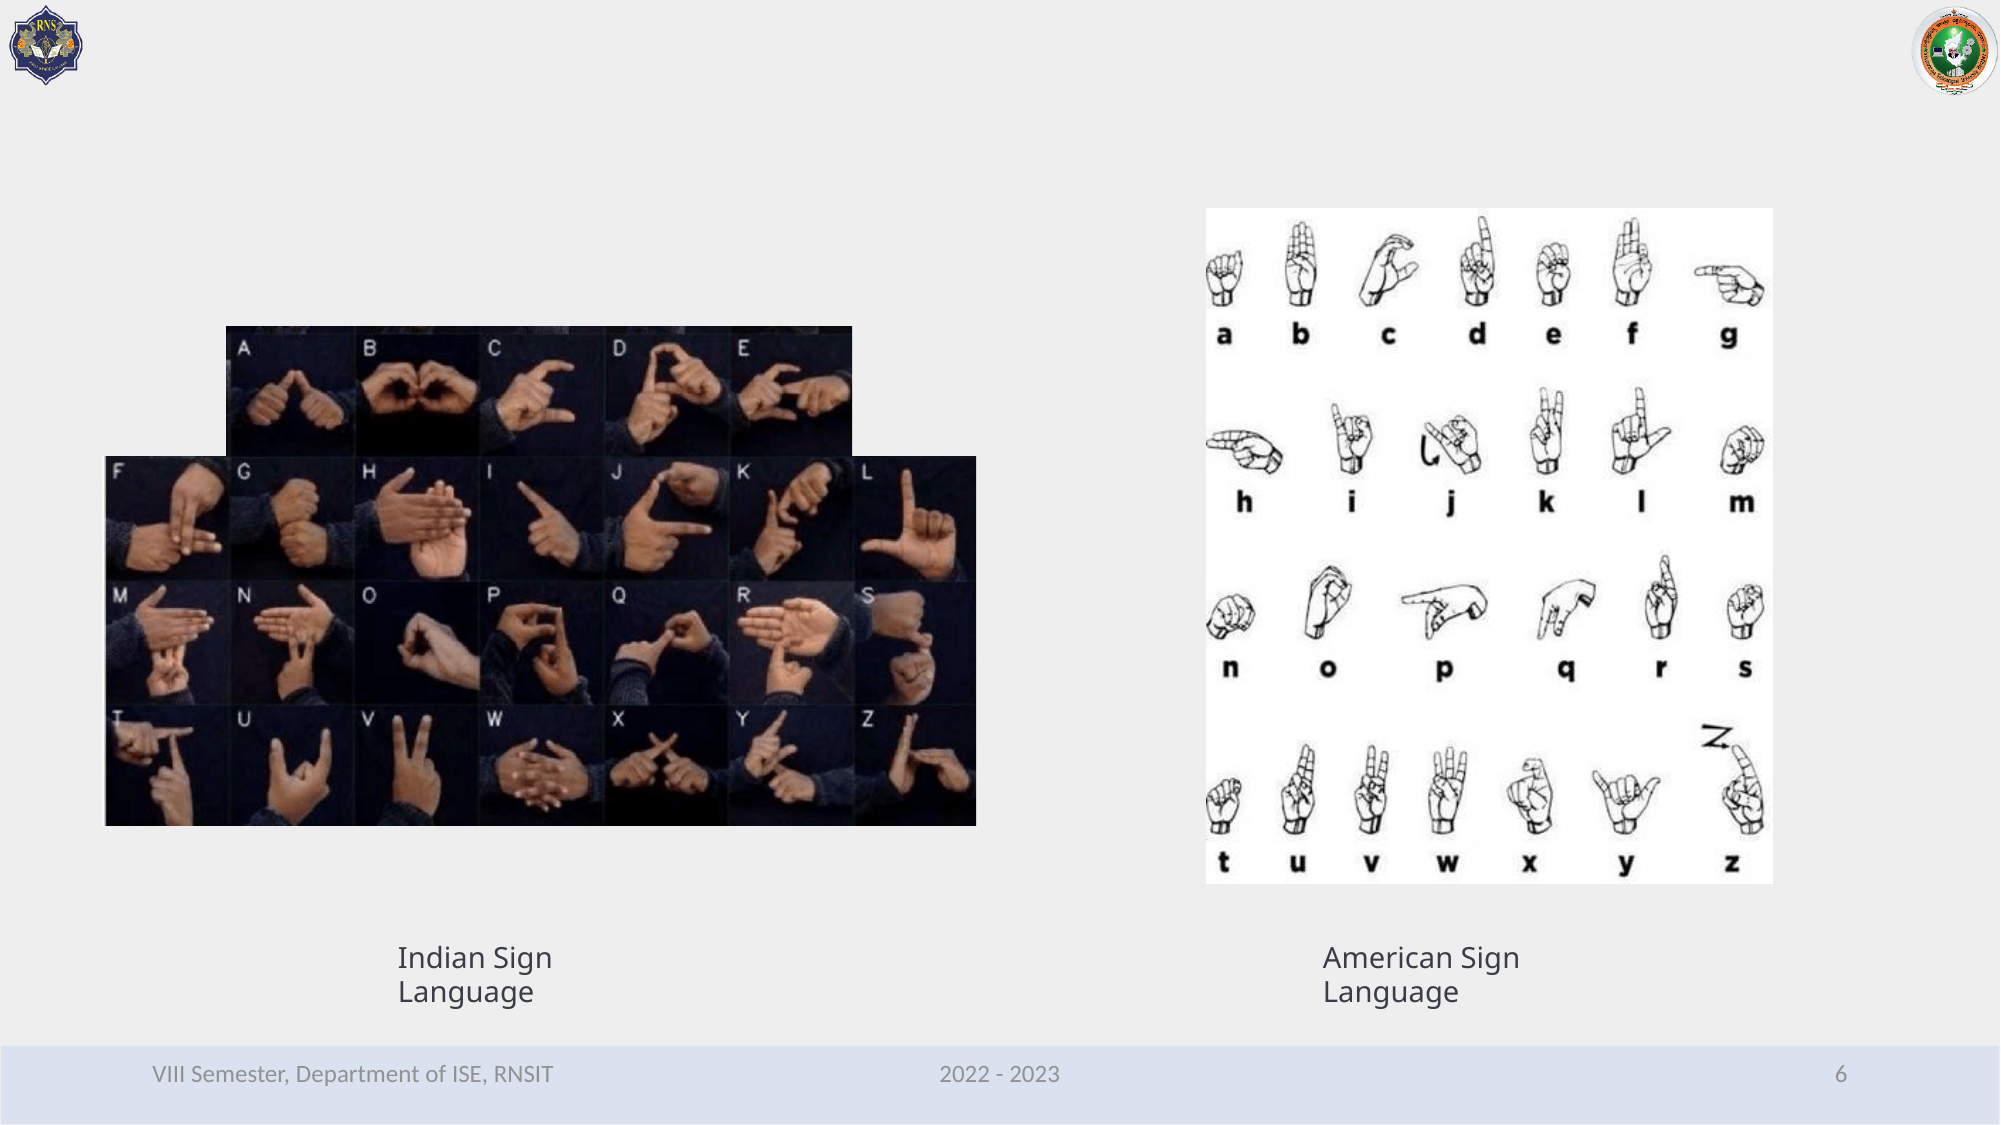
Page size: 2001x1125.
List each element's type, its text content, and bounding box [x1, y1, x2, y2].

text_box Indian Sign Language [383, 931, 696, 1017]
slide_number 6 [1412, 1042, 1863, 1103]
picture [1206, 208, 1773, 885]
text_box American Sign Language [1308, 931, 1672, 1017]
picture [1909, 5, 2000, 96]
footer 2022 - 2023 [662, 1042, 1338, 1103]
slide_number VIII Semester, Department of ISE, RNSIT [137, 1042, 662, 1103]
picture [0, 0, 91, 91]
picture [226, 326, 853, 457]
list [102, 456, 977, 827]
